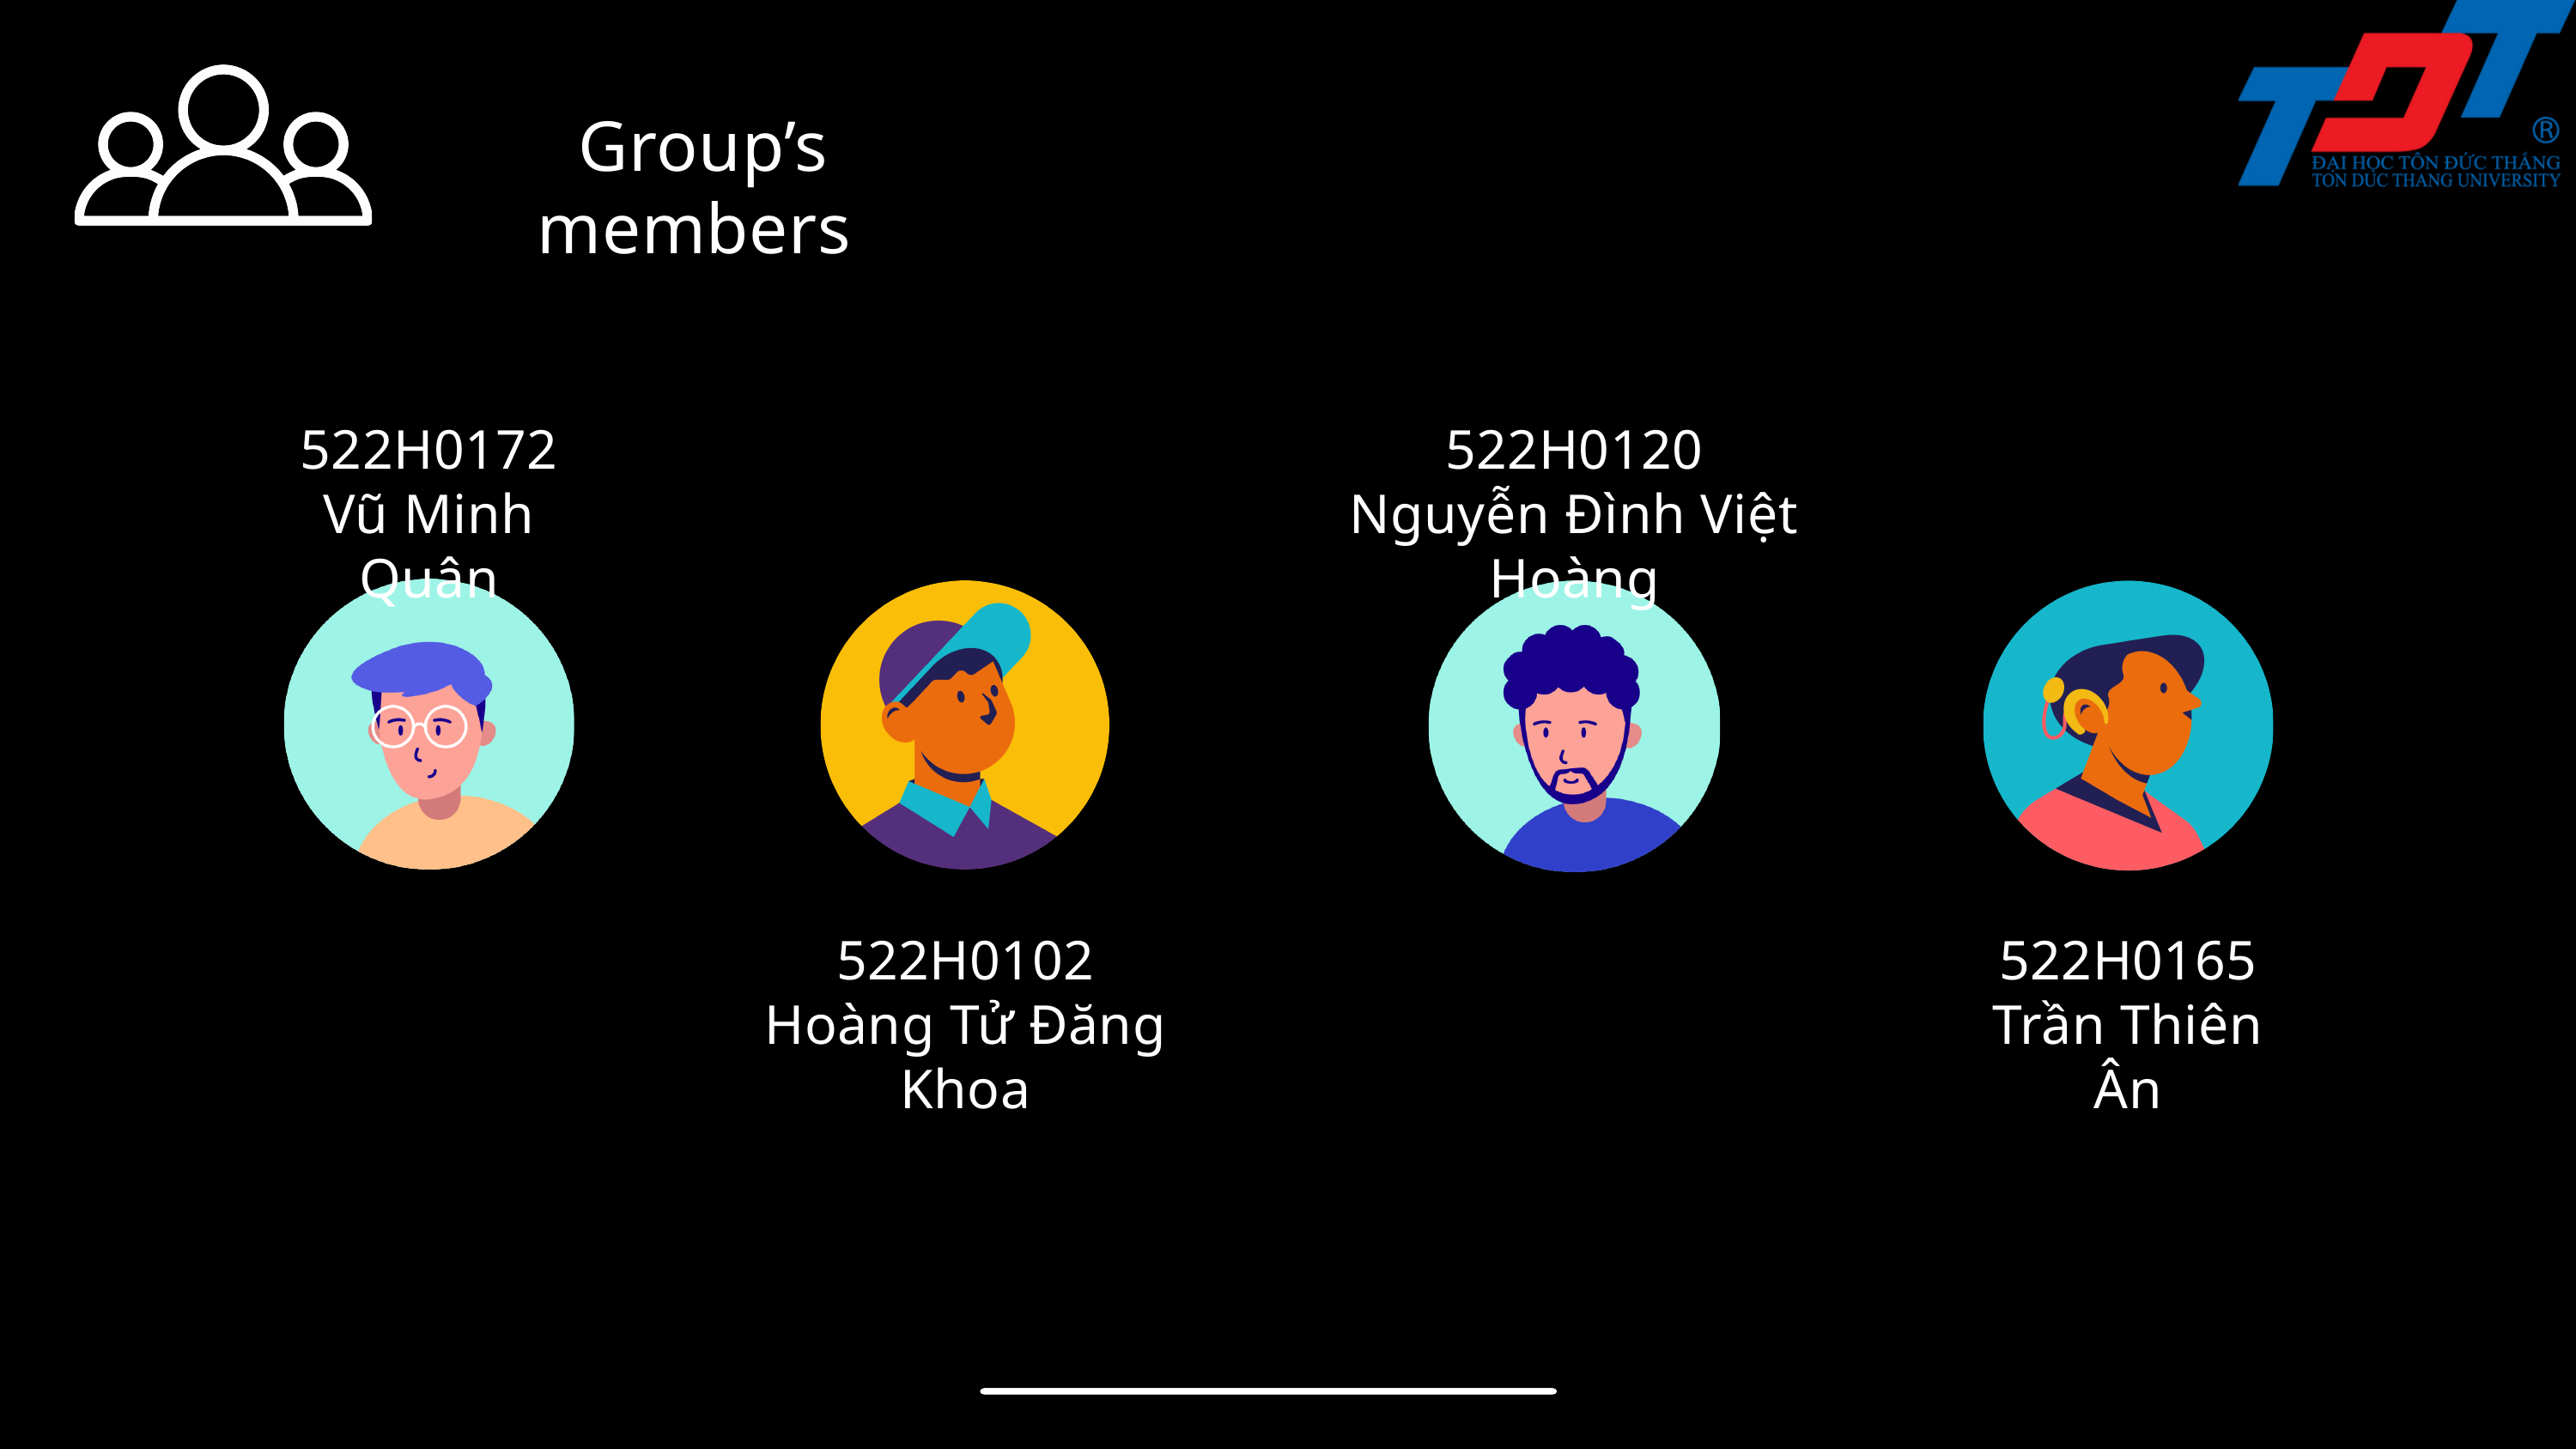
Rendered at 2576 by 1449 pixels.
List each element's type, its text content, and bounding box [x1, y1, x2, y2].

text_box [74, 64, 373, 226]
text_box [1428, 609, 1721, 872]
text_box [283, 609, 574, 870]
text_box Group’s members [422, 101, 986, 268]
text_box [980, 1387, 1558, 1395]
text_box 522H0120 Nguyễn Đình Việt Hoàng [1268, 415, 1880, 609]
text_box 522H0102 Hoàng Tử Đăng Khoa [706, 925, 1225, 1119]
text_box 522H0165 Trần Thiên Ân [1953, 925, 2303, 1119]
text_box [820, 580, 1111, 870]
text_box [1983, 580, 2274, 887]
text_box [2238, 0, 2576, 187]
text_box 522H0172 Vũ Minh Quân [254, 415, 605, 609]
